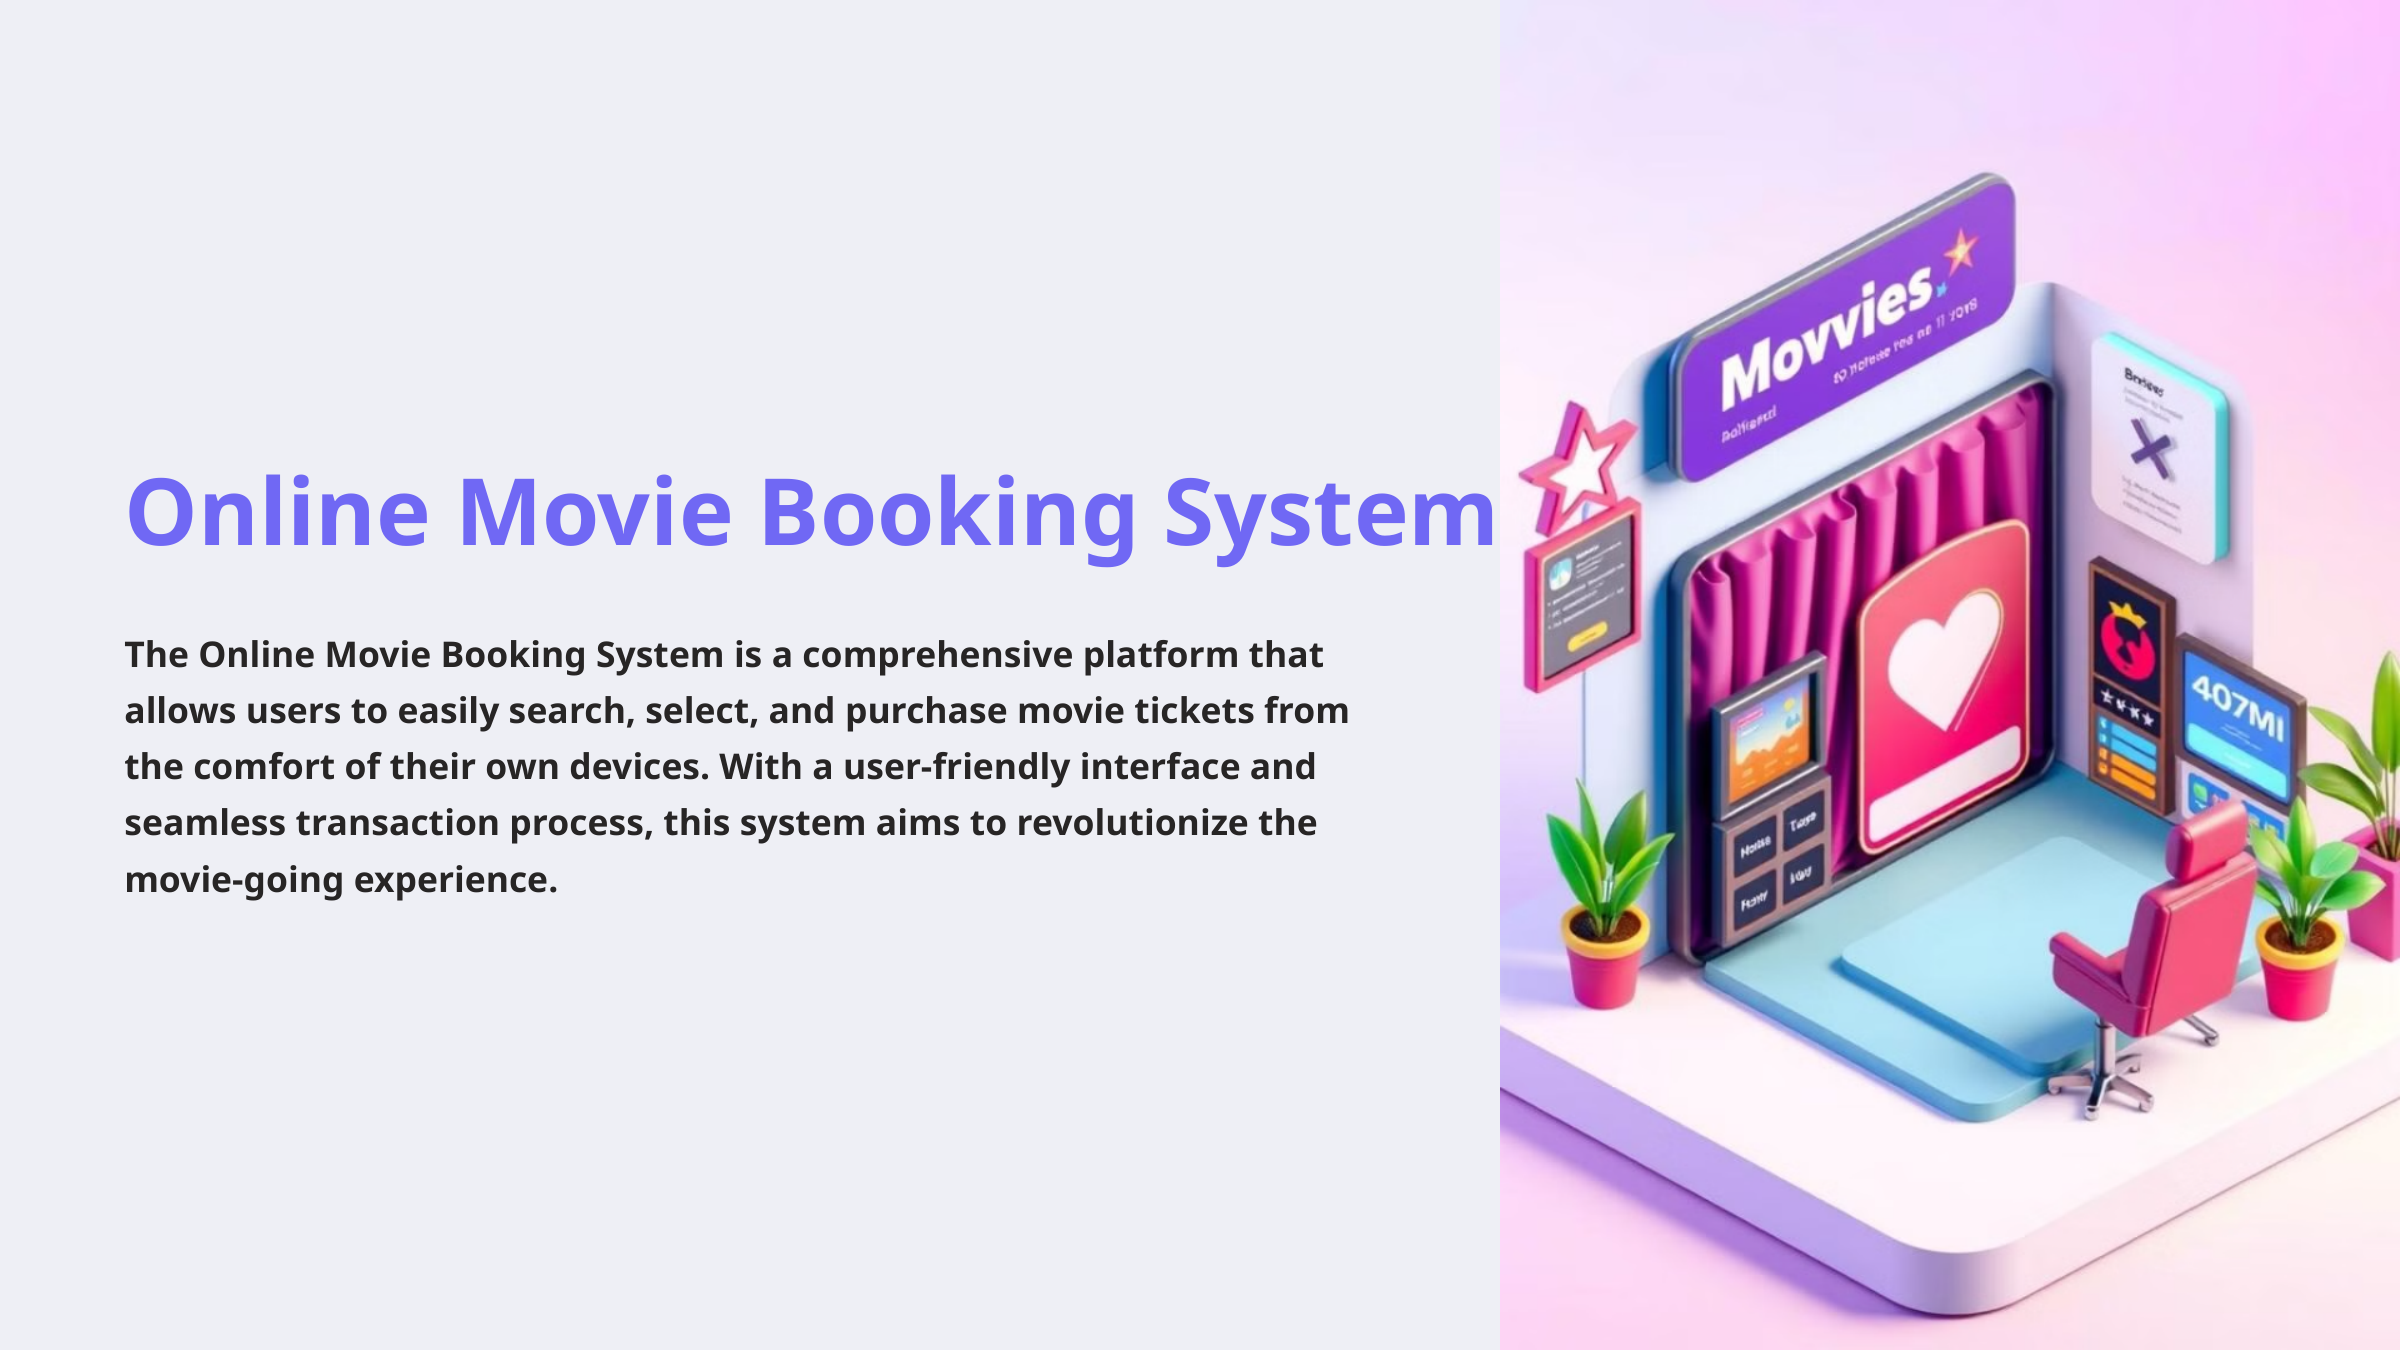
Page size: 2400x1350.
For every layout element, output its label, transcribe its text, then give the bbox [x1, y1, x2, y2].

picture [1499, 0, 2400, 1350]
text_box The Online Movie Booking System is a comprehensive platform that allows users to easily search, select, and purchase movie tickets from the comfort of their own devices. With a user-friendly interface and seamless transaction process, this system aims to revolutionize the movie-going experience. [124, 617, 1376, 903]
text_box Online Movie Booking System [124, 447, 1328, 565]
